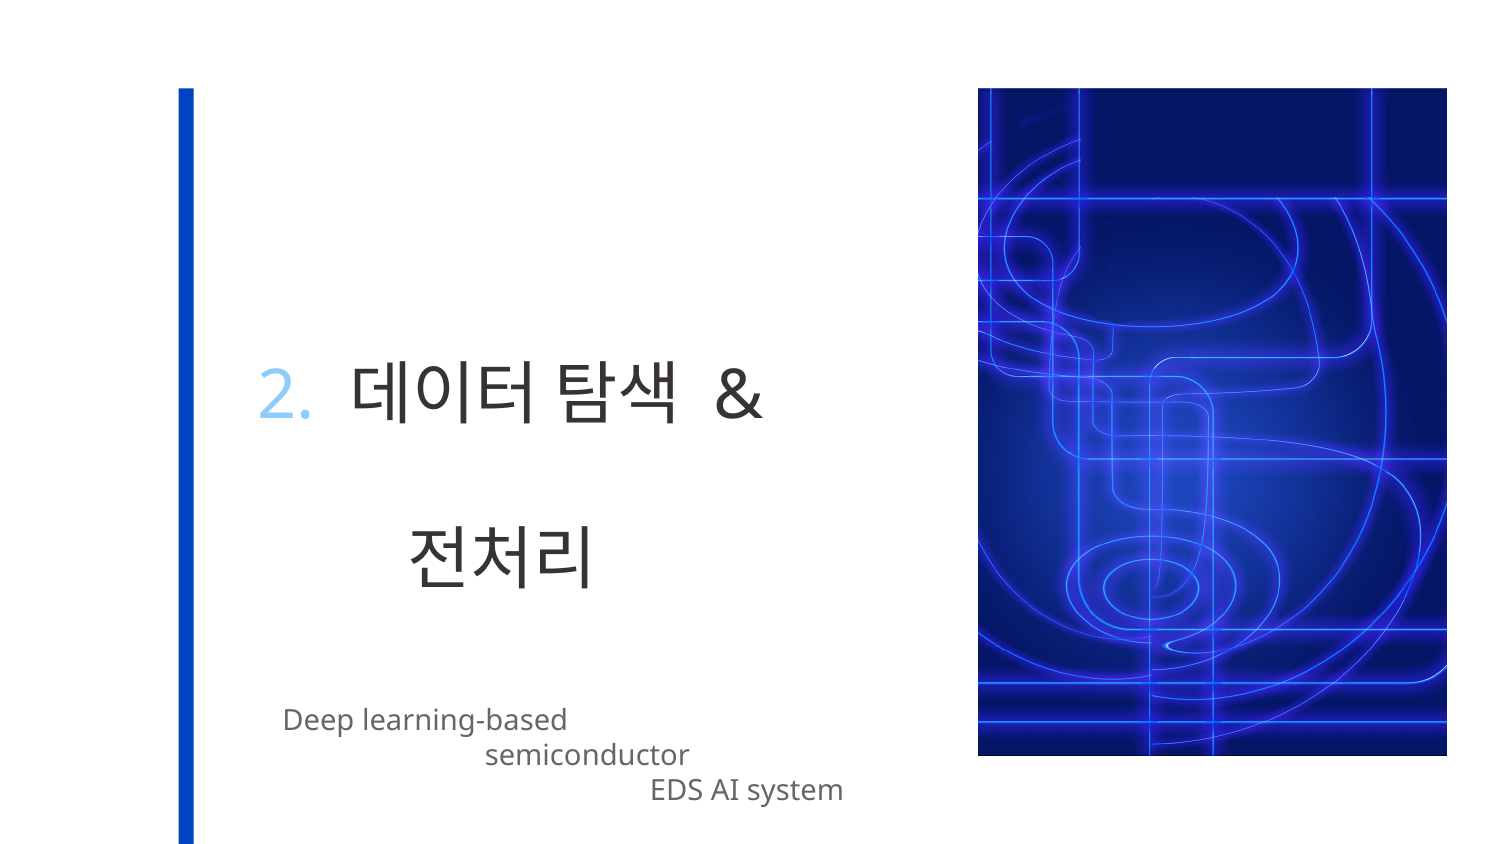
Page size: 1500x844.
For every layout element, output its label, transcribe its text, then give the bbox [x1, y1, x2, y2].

picture [977, 87, 1448, 756]
title 2. 데이터 탐색 & 전처리 [242, 343, 890, 604]
subtitle Deep learning-based semiconductor EDS AI system [267, 686, 866, 782]
